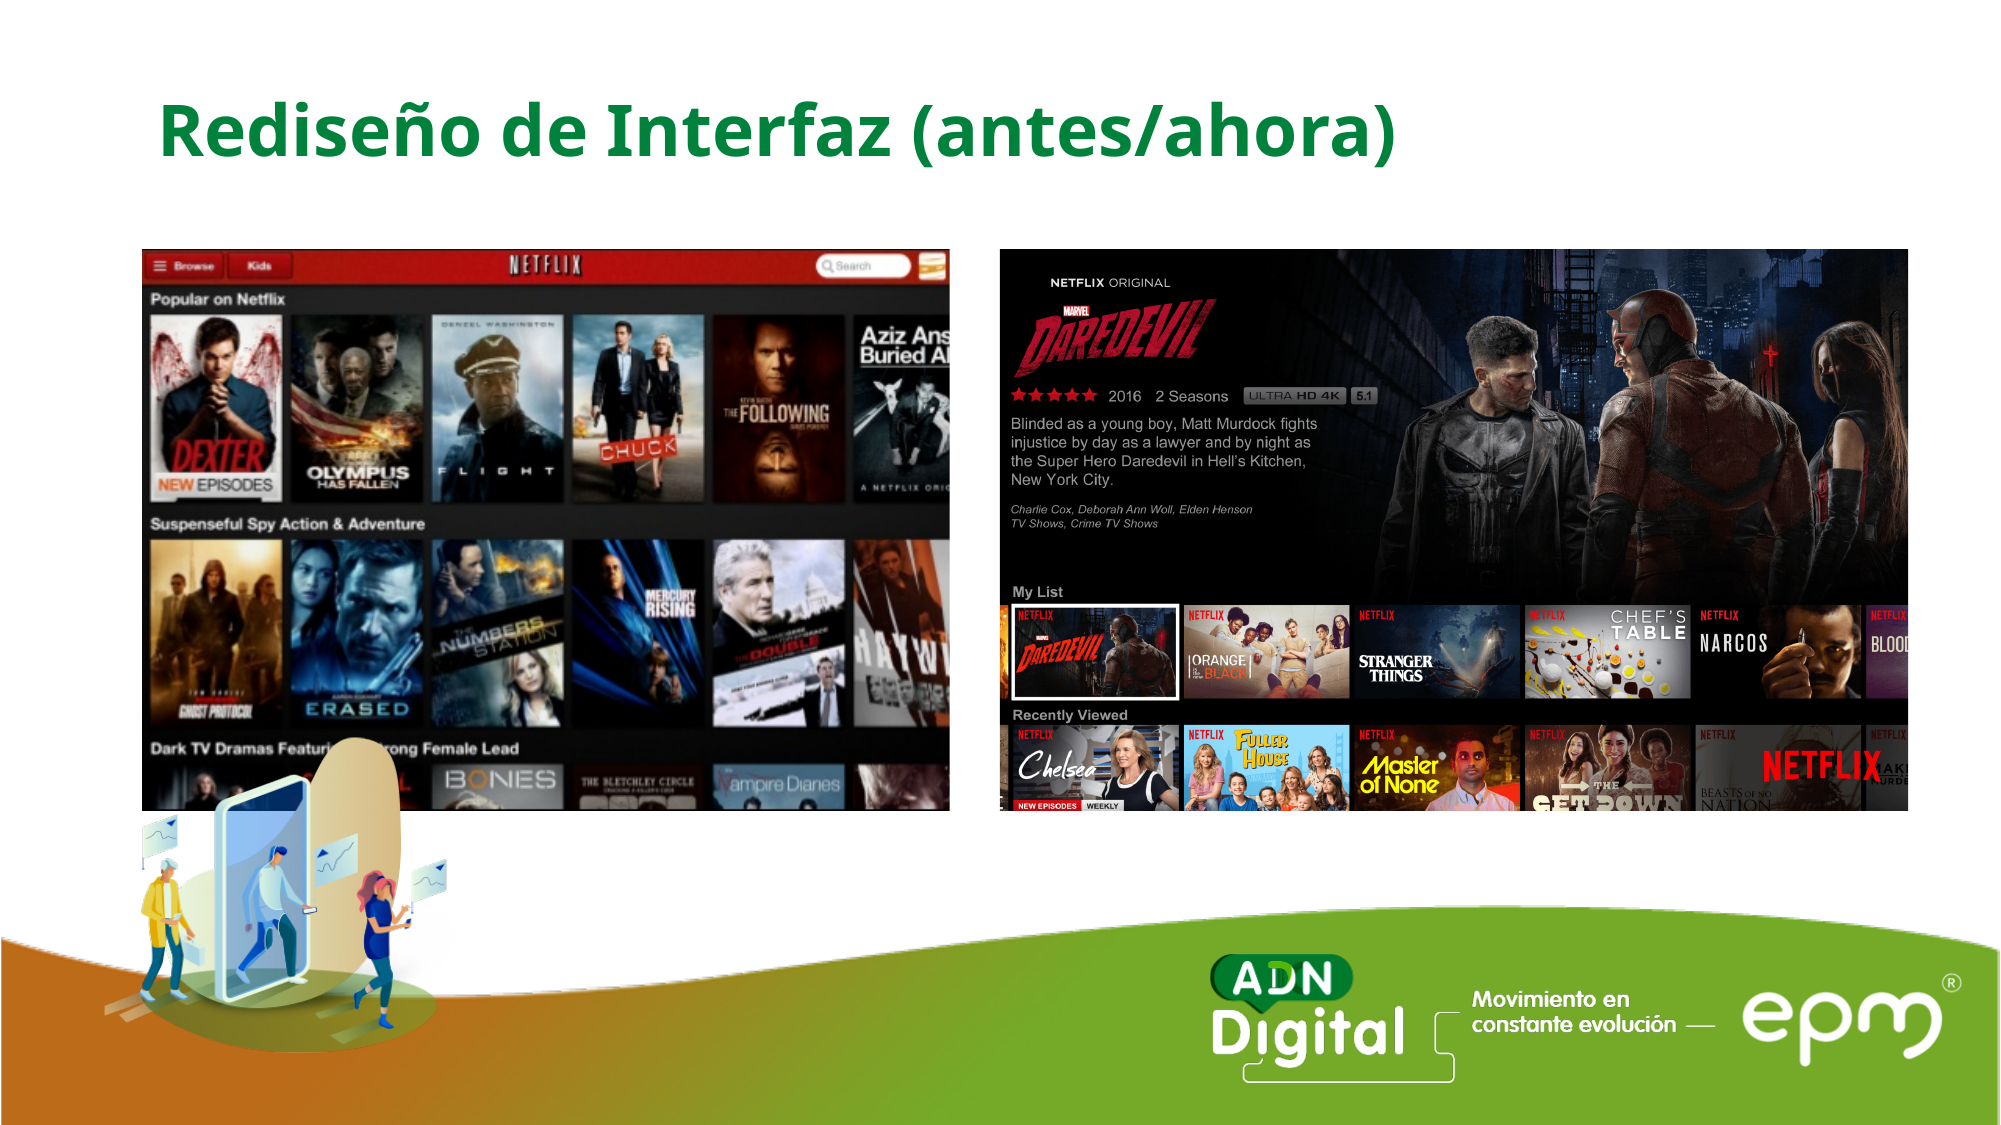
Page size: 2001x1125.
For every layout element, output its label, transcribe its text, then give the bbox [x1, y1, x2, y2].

picture [0, 249, 2000, 1125]
picture [999, 249, 1909, 811]
text_box Rediseño de Interfaz (antes/ahora) [142, 77, 1464, 194]
